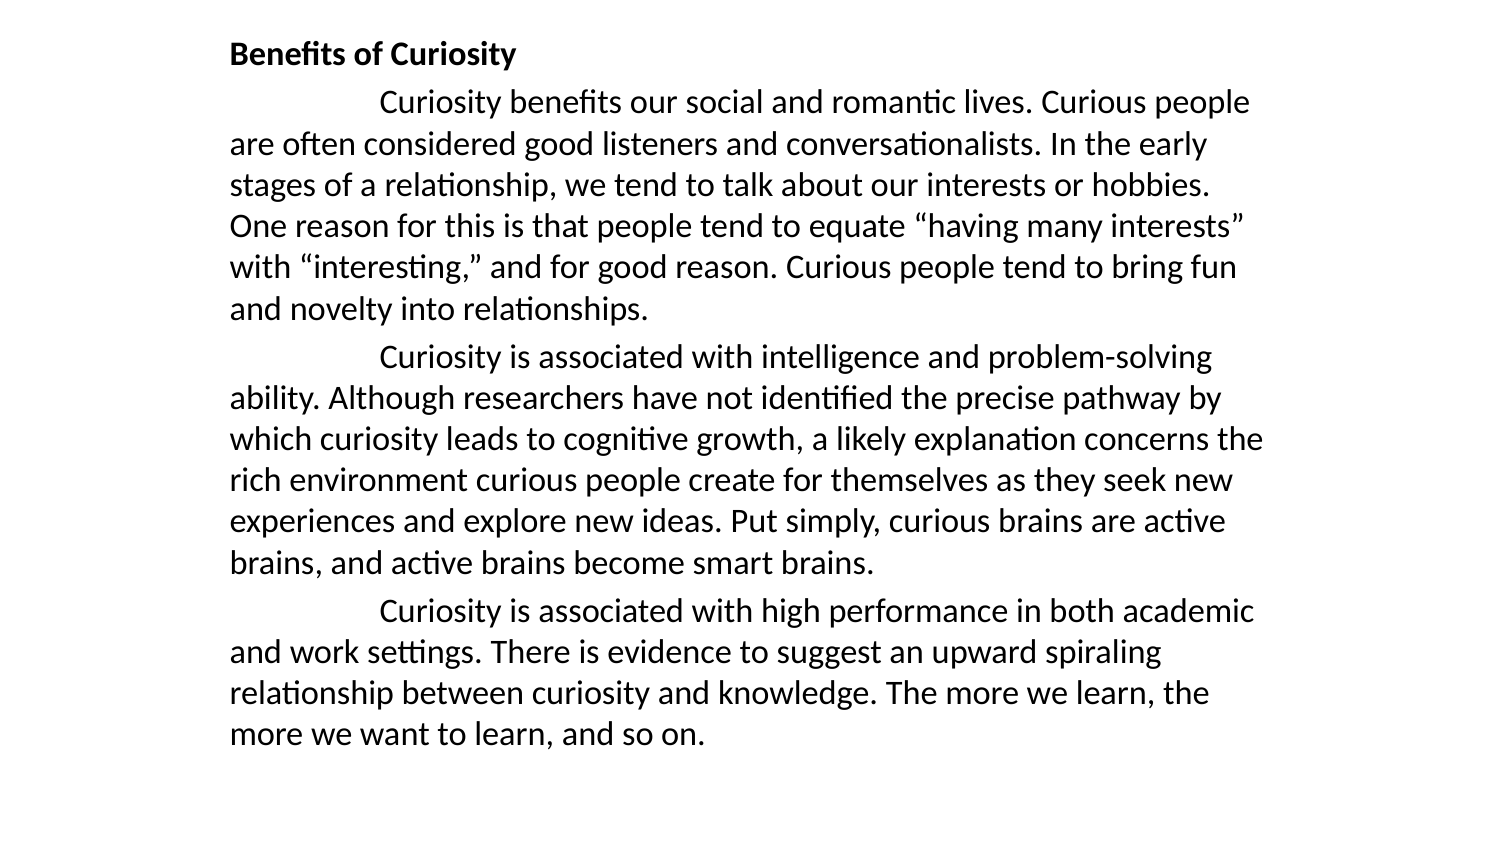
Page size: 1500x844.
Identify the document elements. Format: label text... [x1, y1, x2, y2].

list Benefits of Curiosity Curiosity benefits our social and romantic lives. Curious people are often considered good listeners and conversationalists. In the early stages of a relationship, we tend to talk about our interests or hobbies. One reason for this is that people tend to equate “having many interests” with “interesting,” and for good reason. Curious people tend to bring fun and novelty into relationships. Curiosity is associated with intelligence and problem-solving ability. Although researchers have not identified the precise pathway by which curiosity leads to cognitive growth, a likely explanation concerns the rich environment curious people create for themselves as they seek new experiences and explore new ideas. Put simply, curious brains are active brains, and active brains become smart brains. Curiosity is associated with high performance in both academic and work settings. There is evidence to suggest an upward spiraling relationship between curiosity and knowledge. The more we learn, the more we want to learn, and so on. [214, 23, 1288, 817]
